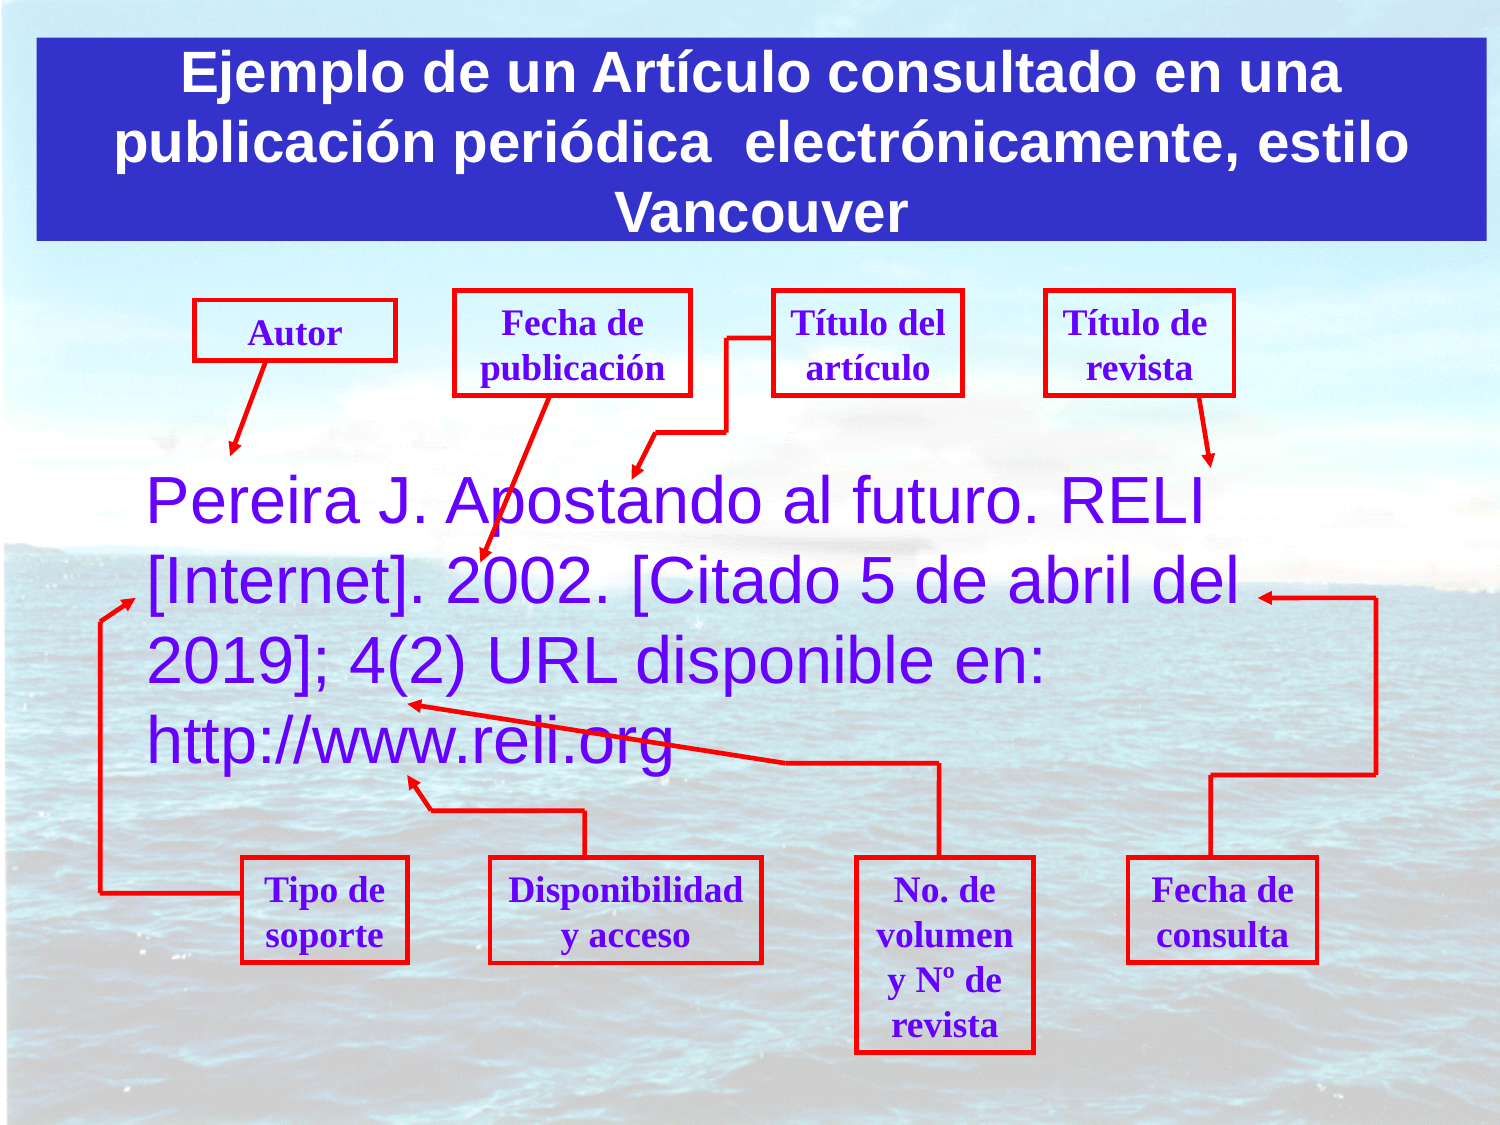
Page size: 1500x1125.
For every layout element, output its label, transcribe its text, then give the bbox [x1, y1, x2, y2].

text_box Autor [194, 299, 396, 361]
text_box Disponibilidad y acceso [490, 857, 762, 964]
text_box Título del artículo [773, 290, 963, 396]
text_box [407, 699, 786, 764]
title Ejemplo de un Artículo consultado en una publicación periódica electrónicamente, estilo Vancouver [36, 37, 1487, 241]
text_box [1198, 397, 1215, 468]
text_box No. de volumen y Nº de revista [856, 857, 1034, 1053]
text_box Título de revista [1045, 290, 1235, 396]
text_box [100, 597, 136, 622]
picture [0, 0, 1500, 1125]
text_box Fecha de consulta [1128, 857, 1318, 963]
text_box [407, 774, 432, 811]
text_box [631, 432, 656, 480]
text_box [479, 397, 550, 563]
text_box [1257, 591, 1376, 605]
text_box Fecha de publicación [454, 290, 691, 396]
text_box [228, 361, 266, 457]
text_box Tipo de soporte [242, 857, 408, 963]
text_box Pereira J. Apostando al futuro. RELI [Internet]. 2002. [Citado 5 de abril del 2019]; 4(2) URL disponible en: http://www.reli.org [74, 262, 1425, 1000]
